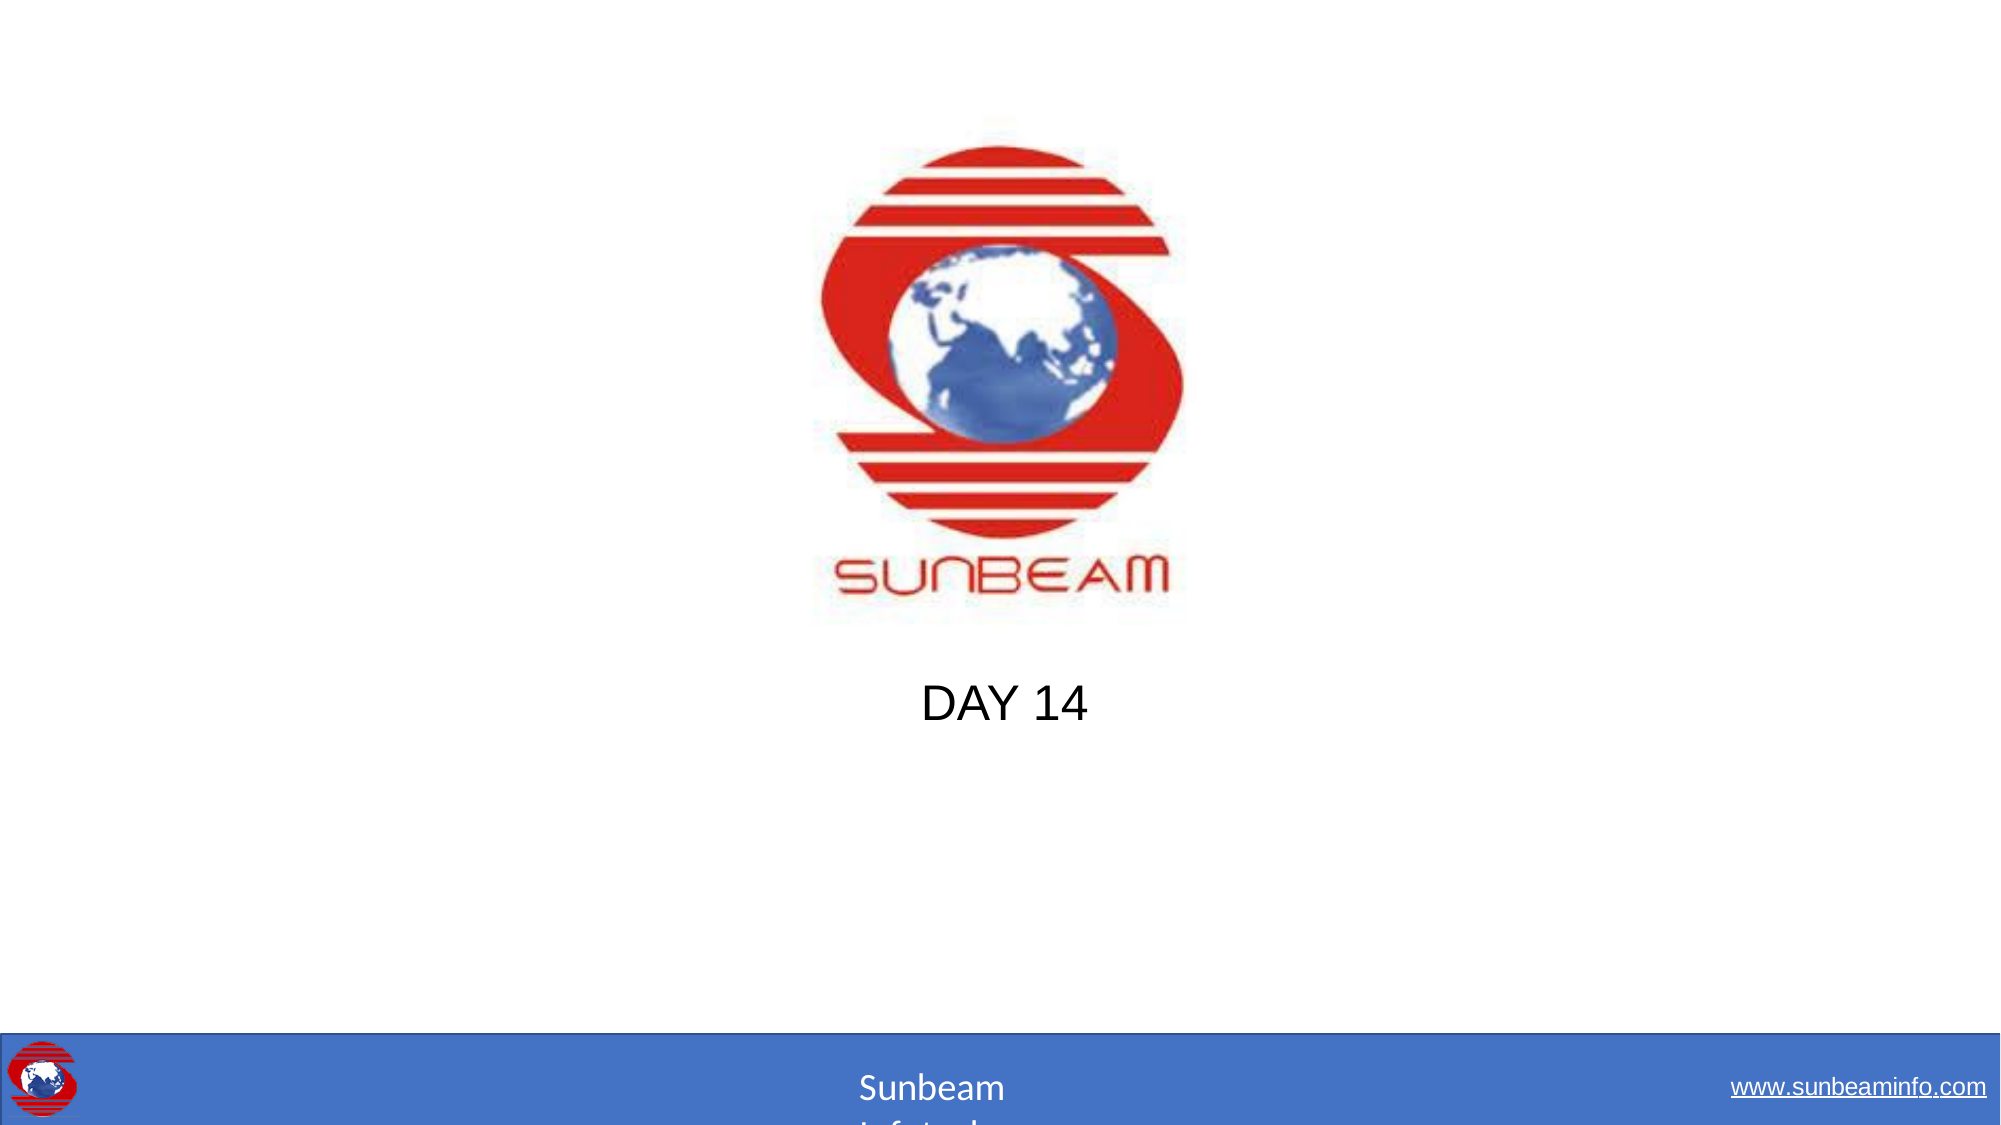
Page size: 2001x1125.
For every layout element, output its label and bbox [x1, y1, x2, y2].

picture [1, 1036, 82, 1117]
text_box [918, 669, 1096, 730]
text_box [780, 114, 1220, 629]
slide_number [1728, 1070, 1987, 1125]
footer [857, 1062, 1143, 1125]
